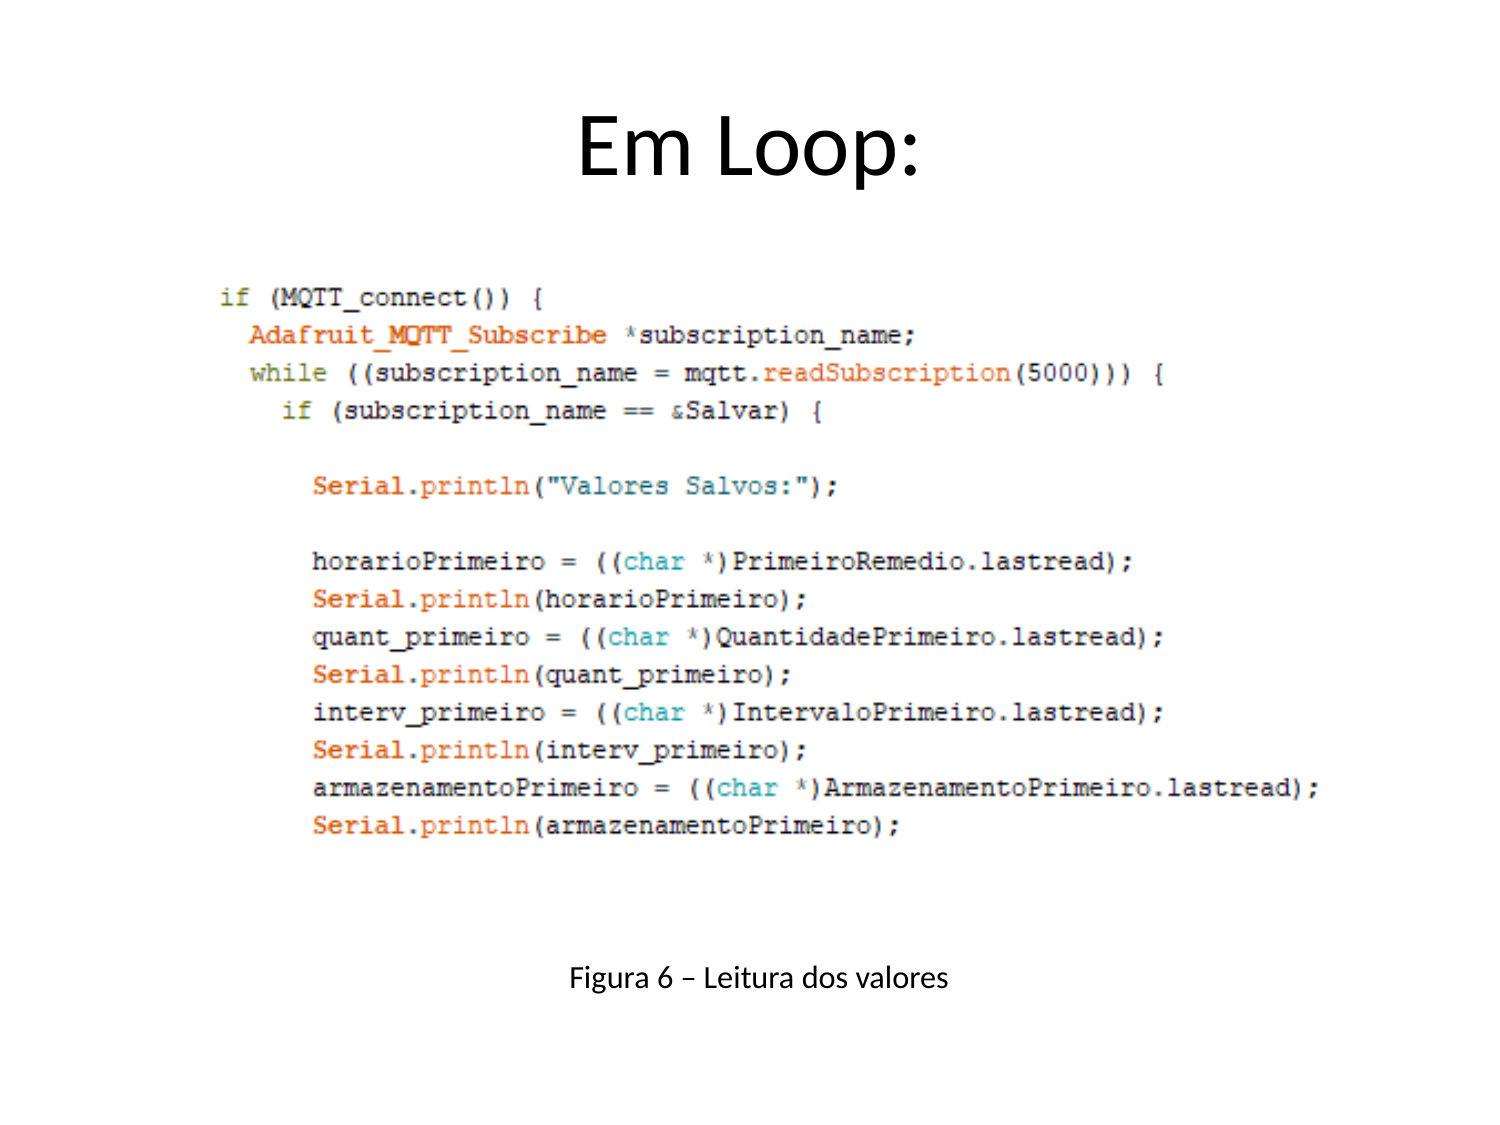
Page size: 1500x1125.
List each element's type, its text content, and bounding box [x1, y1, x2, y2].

picture [139, 252, 1361, 873]
list Figura 6 – Leitura dos valores [75, 262, 1425, 1005]
title Em Loop: [75, 45, 1425, 233]
